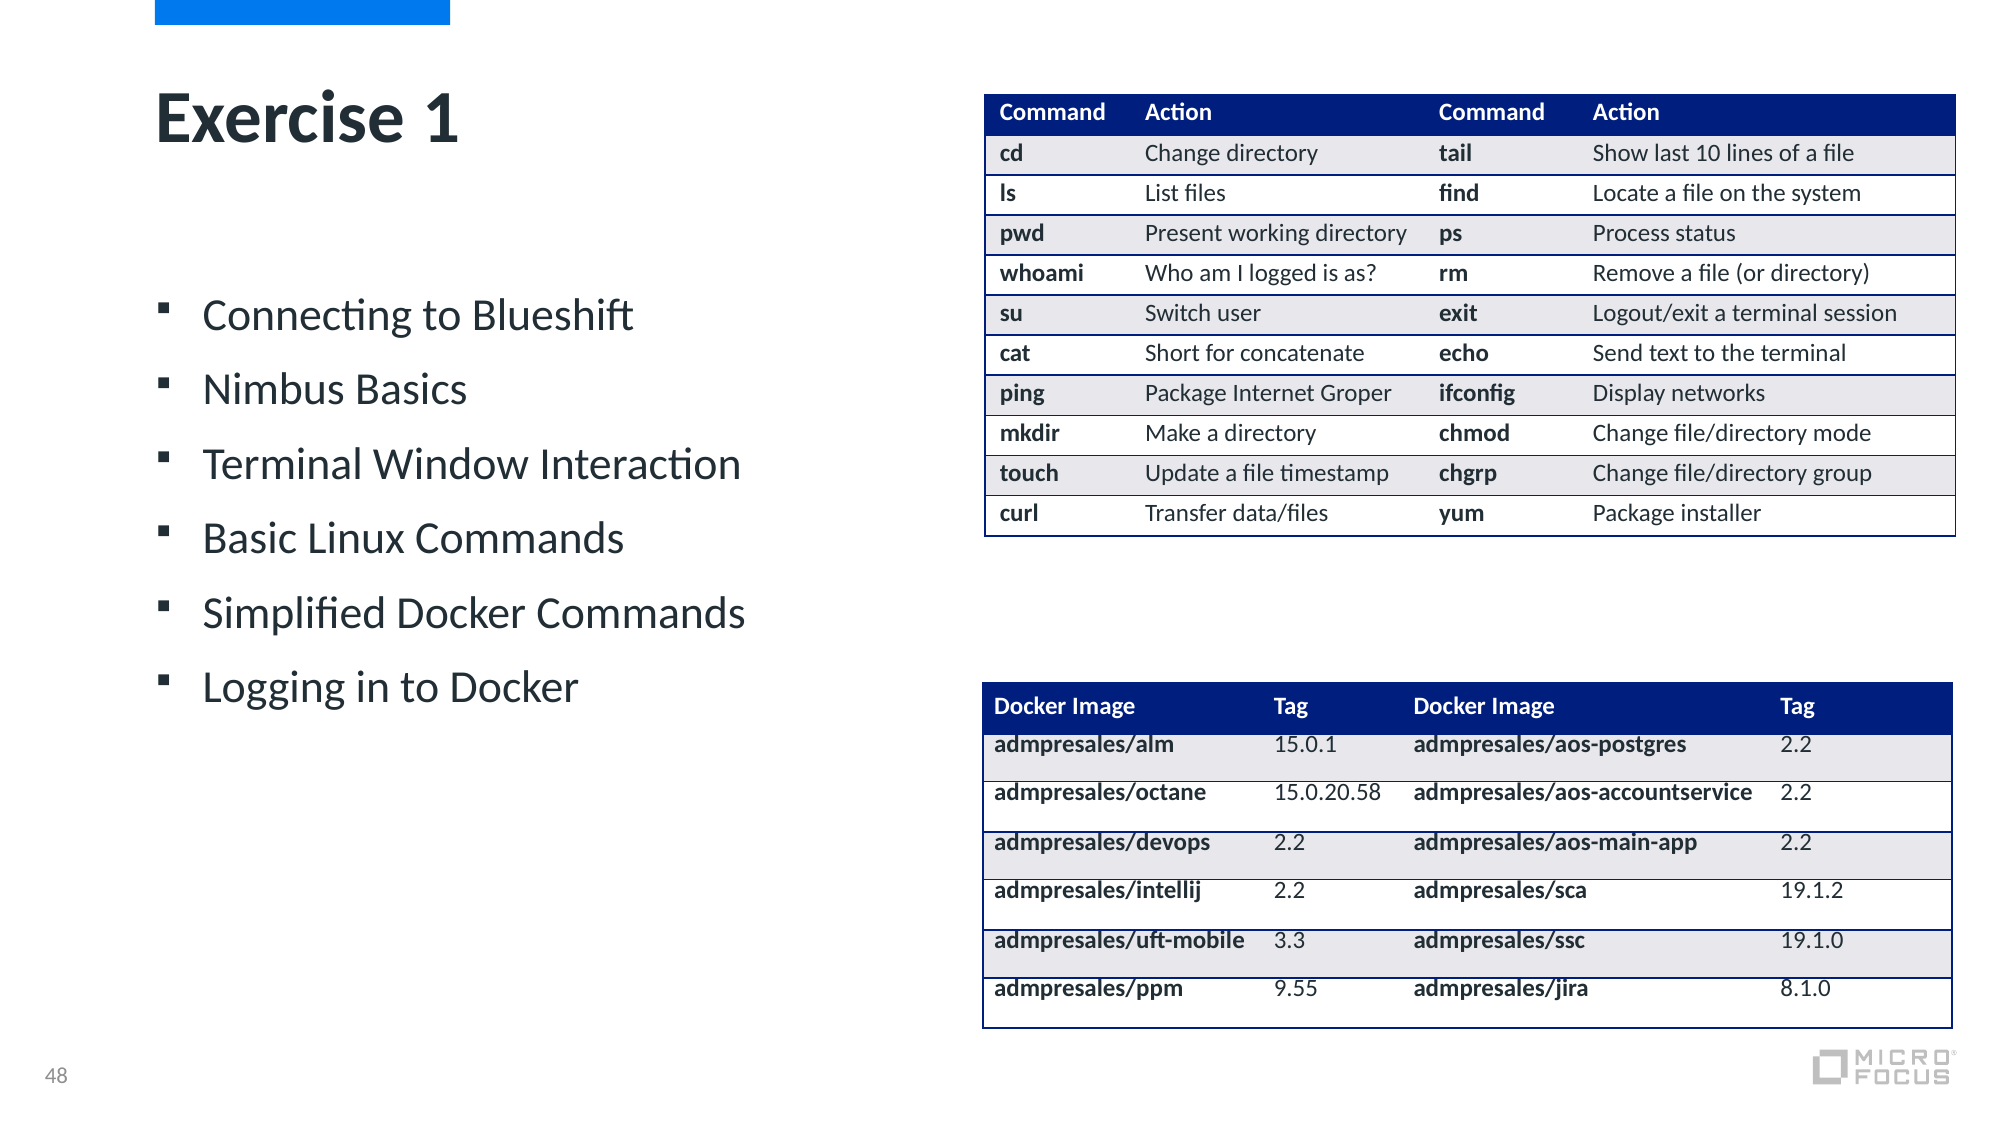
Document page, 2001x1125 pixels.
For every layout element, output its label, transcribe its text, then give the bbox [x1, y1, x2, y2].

table_cell Change file/directory mode [1578, 416, 1955, 455]
table_cell 19.1.0 [1769, 931, 1951, 977]
table_cell Display networks [1578, 376, 1955, 415]
table_cell mkdir [986, 416, 1130, 455]
table_cell Show last 10 lines of a file [1578, 136, 1955, 174]
table_header Docker Image [984, 684, 1263, 733]
table_cell find [1424, 176, 1578, 214]
table_cell su [986, 296, 1130, 334]
table_cell exit [1424, 296, 1578, 334]
table_cell 3.3 [1263, 931, 1402, 977]
table_cell tail [1424, 136, 1578, 174]
table_cell admpresales/ppm [984, 979, 1263, 1027]
table_cell Who am I logged is as? [1130, 256, 1424, 294]
table_cell touch [986, 456, 1130, 495]
table_cell admpresales/ssc [1402, 931, 1769, 977]
table_cell Package installer [1578, 496, 1955, 535]
table_header Command [986, 95, 1130, 134]
table_header Action [1578, 95, 1955, 134]
table_cell Locate a file on the system [1578, 176, 1955, 214]
table_cell Logout/exit a terminal session [1578, 296, 1955, 334]
table_cell 2.2 [1769, 833, 1951, 879]
title Exercise 1 [155, 70, 1847, 248]
table_cell cat [986, 336, 1130, 374]
table_cell chmod [1424, 416, 1578, 455]
table_cell Switch user [1130, 296, 1424, 334]
table_cell Change file/directory group [1578, 456, 1955, 495]
table_cell 2.2 [1769, 782, 1951, 831]
table_cell curl [986, 496, 1130, 535]
table_cell Update a file timestamp [1130, 456, 1424, 495]
table_header Tag [1263, 684, 1402, 733]
table_cell admpresales/aos-main-app [1402, 833, 1769, 879]
table_header Command [1424, 95, 1578, 134]
table_cell Short for concatenate [1130, 336, 1424, 374]
table_cell admpresales/intellij [984, 880, 1263, 929]
table_cell rm [1424, 256, 1578, 294]
table_header Docker Image [1402, 684, 1769, 733]
table_cell echo [1424, 336, 1578, 374]
table_cell pwd [986, 216, 1130, 254]
table_cell admpresales/uft-mobile [984, 931, 1263, 977]
table_cell 8.1.0 [1769, 979, 1951, 1027]
slide_number 48 [30, 1051, 90, 1097]
table_cell 2.2 [1769, 735, 1951, 781]
table_cell Change directory [1130, 136, 1424, 174]
table_cell Send text to the terminal [1578, 336, 1955, 374]
table_cell admpresales/alm [984, 735, 1263, 781]
table_cell Package Internet Groper [1130, 376, 1424, 415]
table_cell Present working directory [1130, 216, 1424, 254]
table_header Tag [1769, 684, 1951, 733]
table_cell ping [986, 376, 1130, 415]
table_cell 15.0.1 [1263, 735, 1402, 781]
table_cell Remove a file (or directory) [1578, 256, 1955, 294]
table_cell 9.55 [1263, 979, 1402, 1027]
table_cell cd [986, 136, 1130, 174]
table_cell admpresales/sca [1402, 880, 1769, 929]
table_cell yum [1424, 496, 1578, 535]
table_cell admpresales/aos-accountservice [1402, 782, 1769, 831]
table_cell ls [986, 176, 1130, 214]
table_cell ps [1424, 216, 1578, 254]
table_cell chgrp [1424, 456, 1578, 495]
table_cell 19.1.2 [1769, 880, 1951, 929]
table_cell Make a directory [1130, 416, 1424, 455]
table_cell whoami [986, 256, 1130, 294]
table_cell admpresales/octane [984, 782, 1263, 831]
table_cell 2.2 [1263, 880, 1402, 929]
table_cell 15.0.20.58 [1263, 782, 1402, 831]
table_header Action [1130, 95, 1424, 134]
table_cell Process status [1578, 216, 1955, 254]
table_cell ifconfig [1424, 376, 1578, 415]
table_cell admpresales/devops [984, 833, 1263, 879]
table_cell 2.2 [1263, 833, 1402, 879]
table_cell Transfer data/files [1130, 496, 1424, 535]
list Connecting to Blueshift Nimbus Basics Terminal Window Interaction Basic Linux Commands Simplified Docker Commands Logging in to Docker [155, 283, 1847, 1014]
table_cell admpresales/jira [1402, 979, 1769, 1027]
table_cell List files [1130, 176, 1424, 214]
table_cell admpresales/aos-postgres [1402, 735, 1769, 781]
